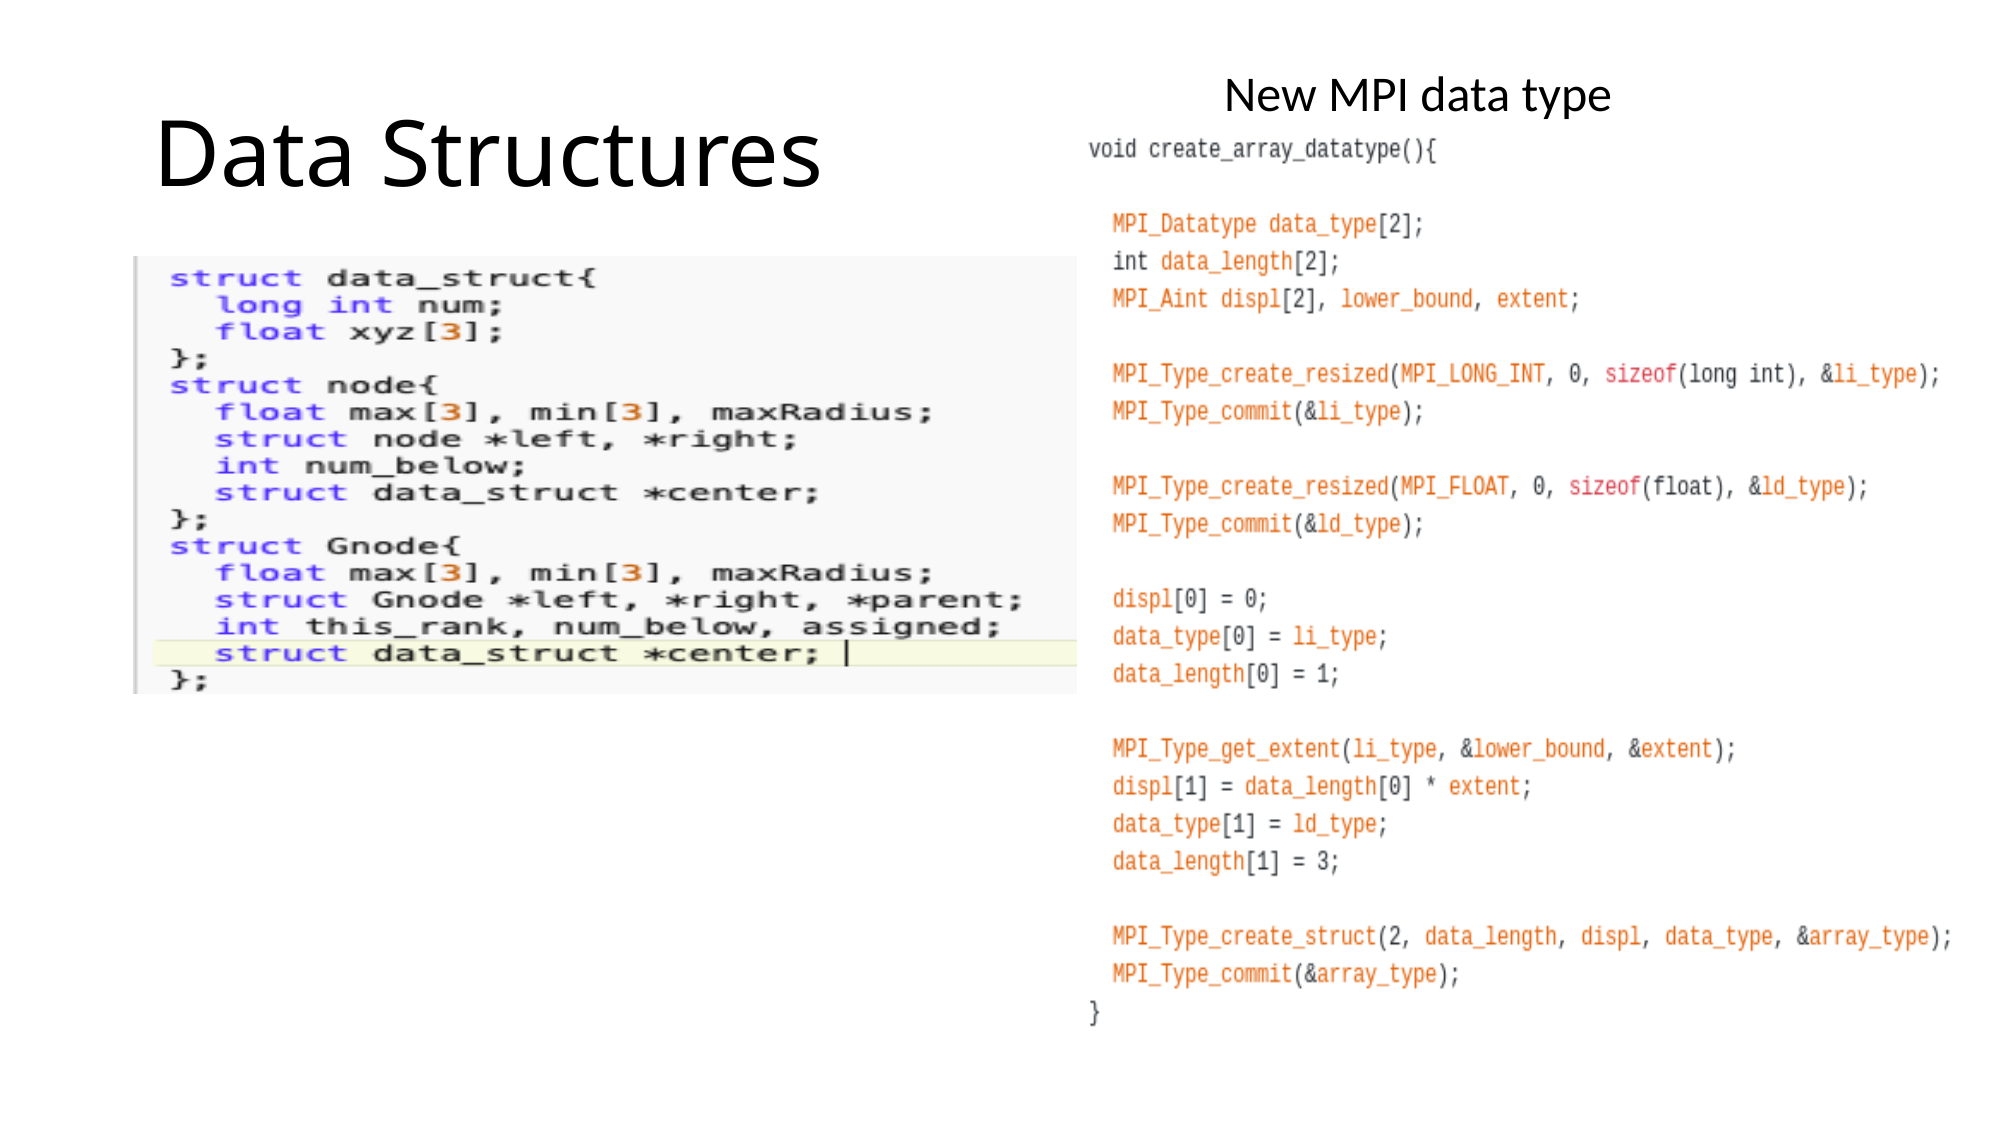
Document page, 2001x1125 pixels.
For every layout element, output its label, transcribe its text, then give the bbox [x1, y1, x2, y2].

title Data Structures [43, 19, 1736, 295]
picture [132, 116, 1993, 1043]
text_box New MPI data type [1209, 53, 1717, 116]
